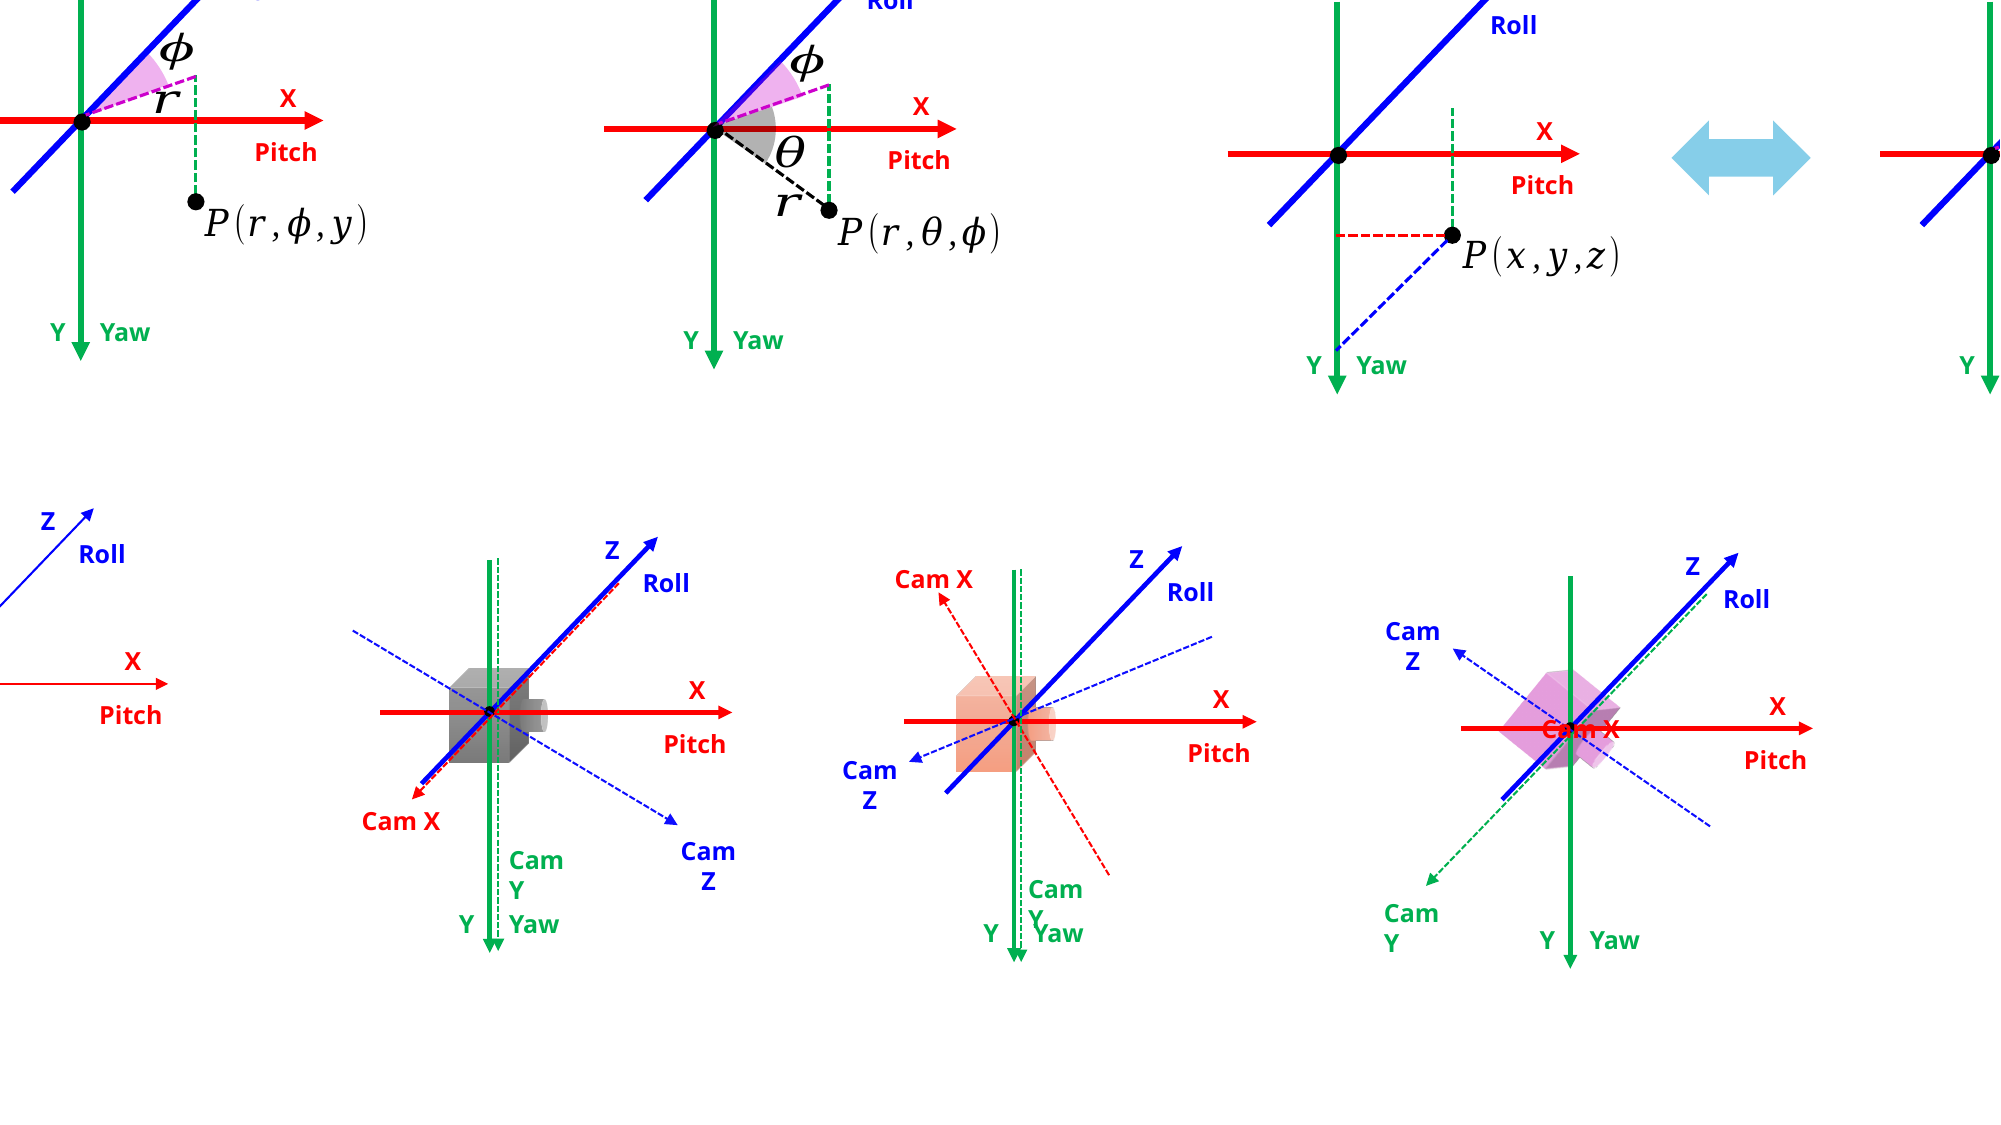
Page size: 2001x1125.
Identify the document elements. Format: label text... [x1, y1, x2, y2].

text_box Cam Y [1368, 890, 1460, 966]
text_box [0, 0, 369, 362]
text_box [816, 535, 1273, 963]
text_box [0, 497, 185, 925]
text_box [1227, 0, 2000, 395]
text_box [603, 0, 1002, 370]
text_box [1460, 542, 1830, 970]
text_box Cam Z [1359, 608, 1425, 683]
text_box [346, 526, 762, 954]
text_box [1425, 593, 1708, 887]
